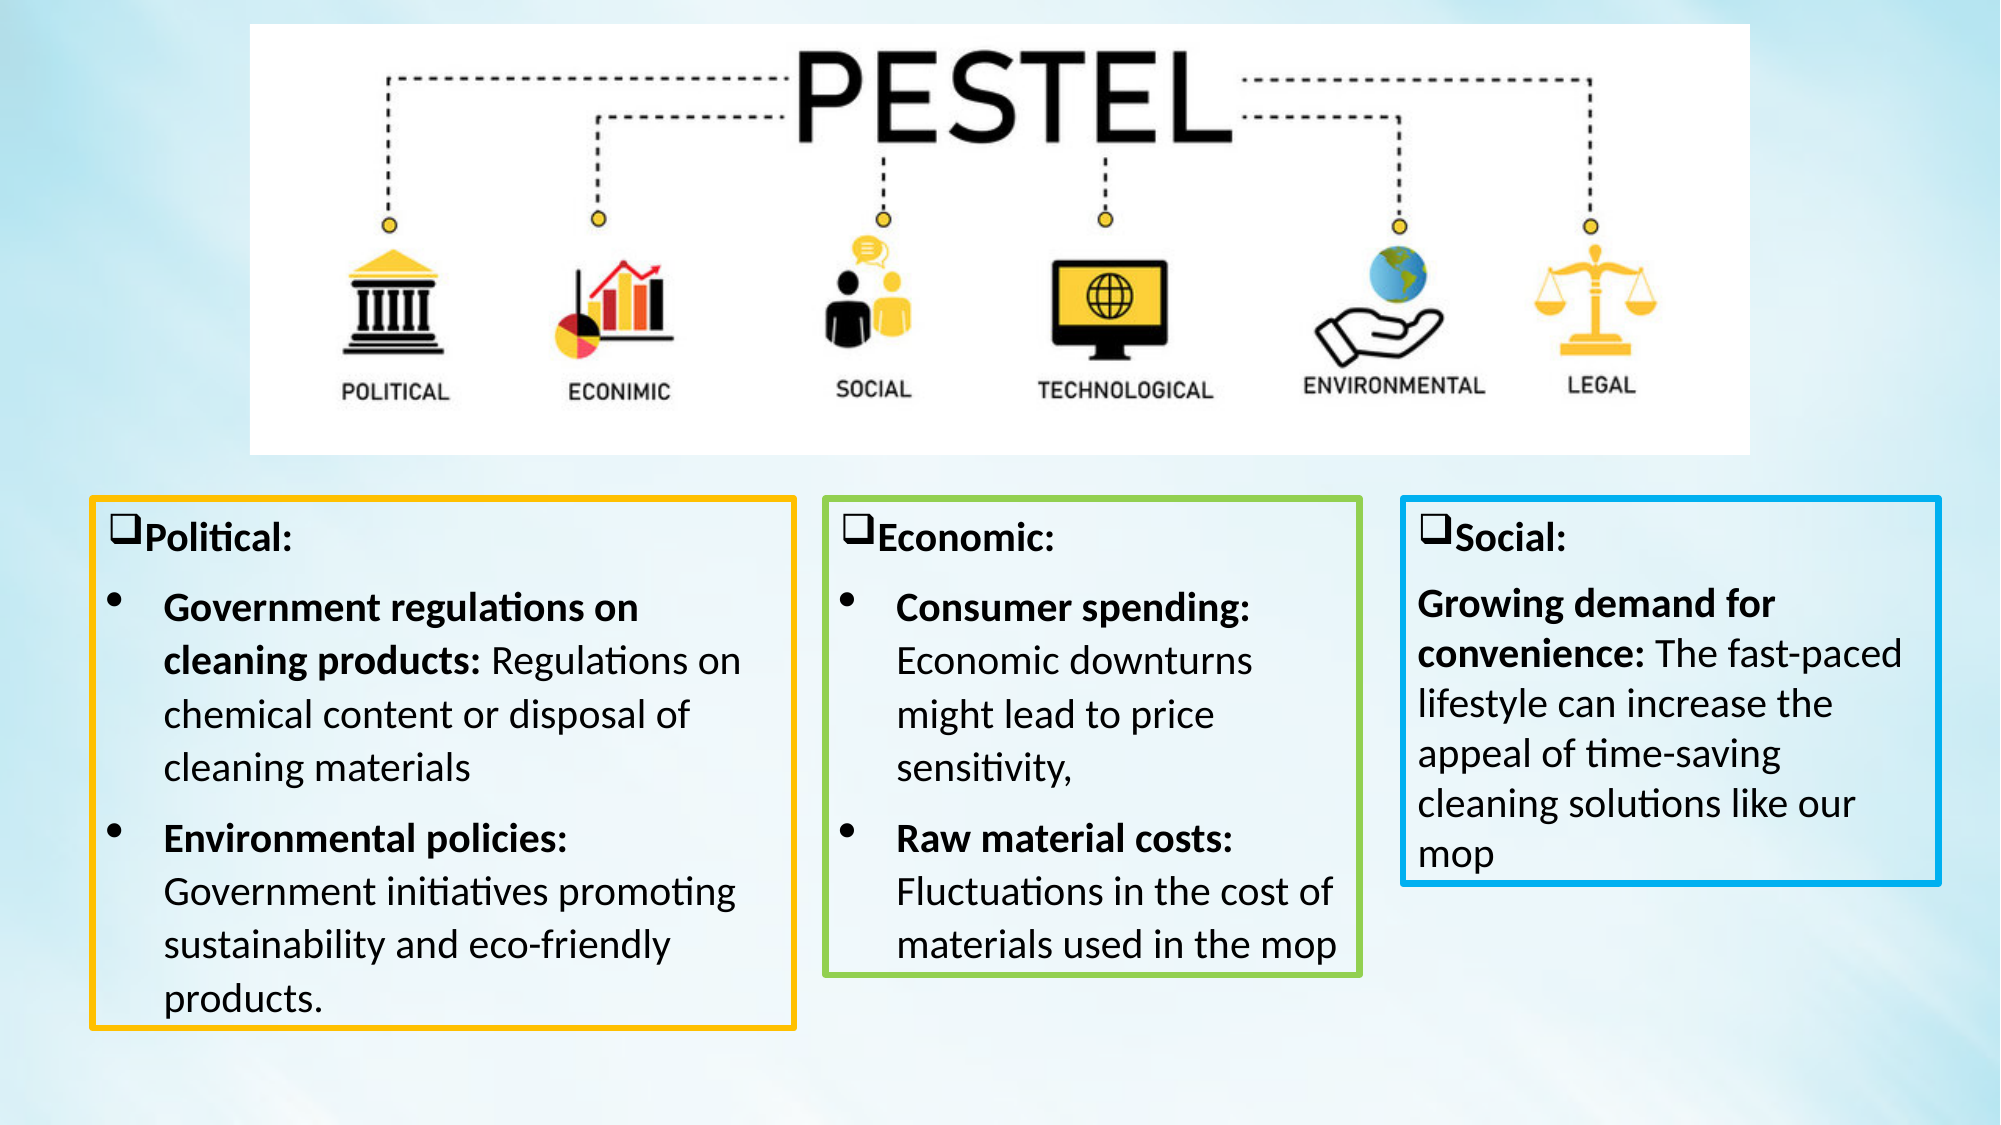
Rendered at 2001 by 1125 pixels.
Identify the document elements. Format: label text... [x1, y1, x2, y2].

picture [249, 24, 1750, 455]
text_box Social: Growing demand for convenience: The fast-paced lifestyle can increase the appeal of time-saving cleaning solutions like our mop [1402, 498, 1939, 884]
text_box Political: Government regulations on cleaning products: Regulations on chemical content or disposal of cleaning materials Environmental policies: Government initiatives promoting sustainability and eco-friendly products. [92, 498, 794, 1029]
text_box Economic: Consumer spending: Economic downturns might lead to price sensitivity, Raw material costs: Fluctuations in the cost of materials used in the mop [825, 498, 1360, 975]
